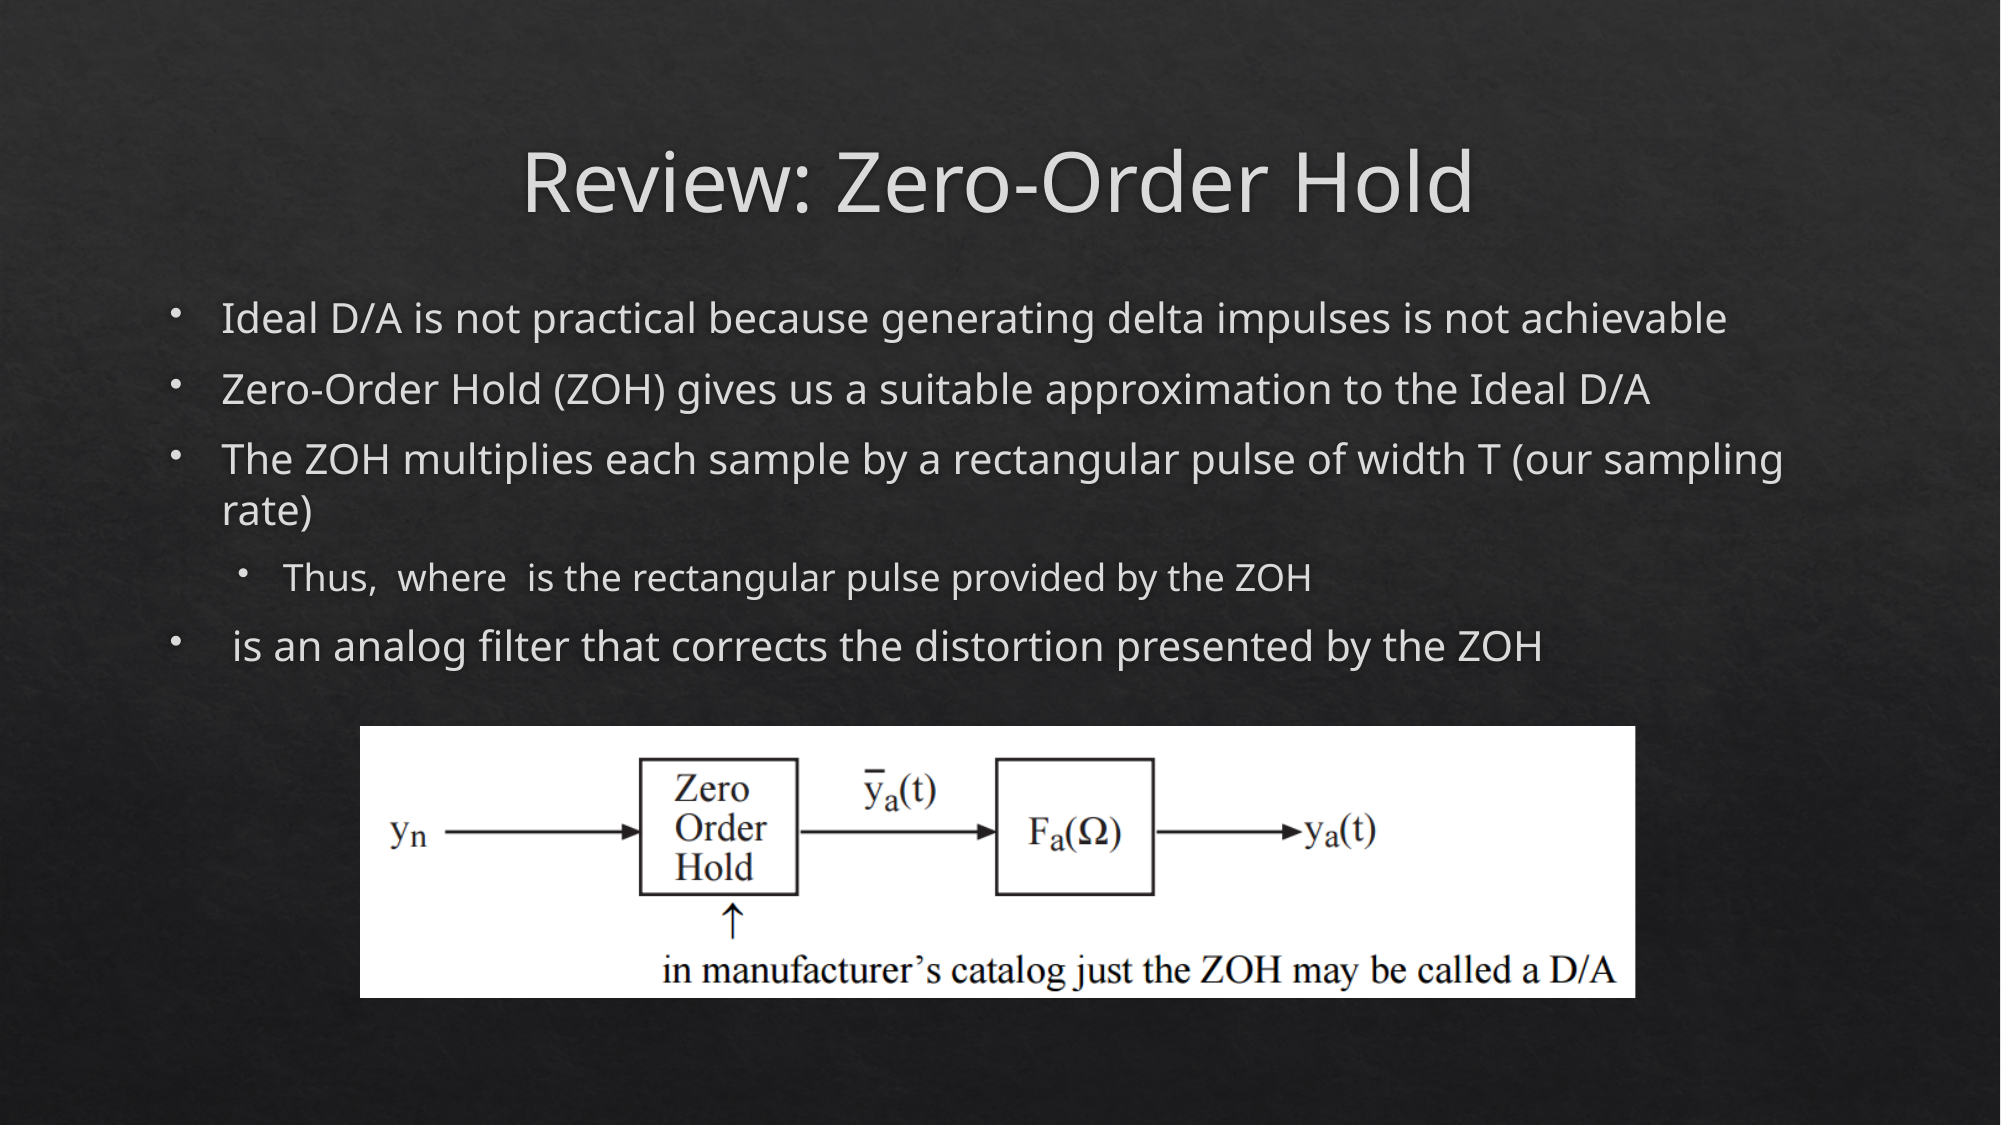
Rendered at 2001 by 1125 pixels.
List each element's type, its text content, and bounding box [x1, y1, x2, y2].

picture [359, 726, 1636, 998]
title Review: Zero-Order Hold [149, 99, 1849, 260]
